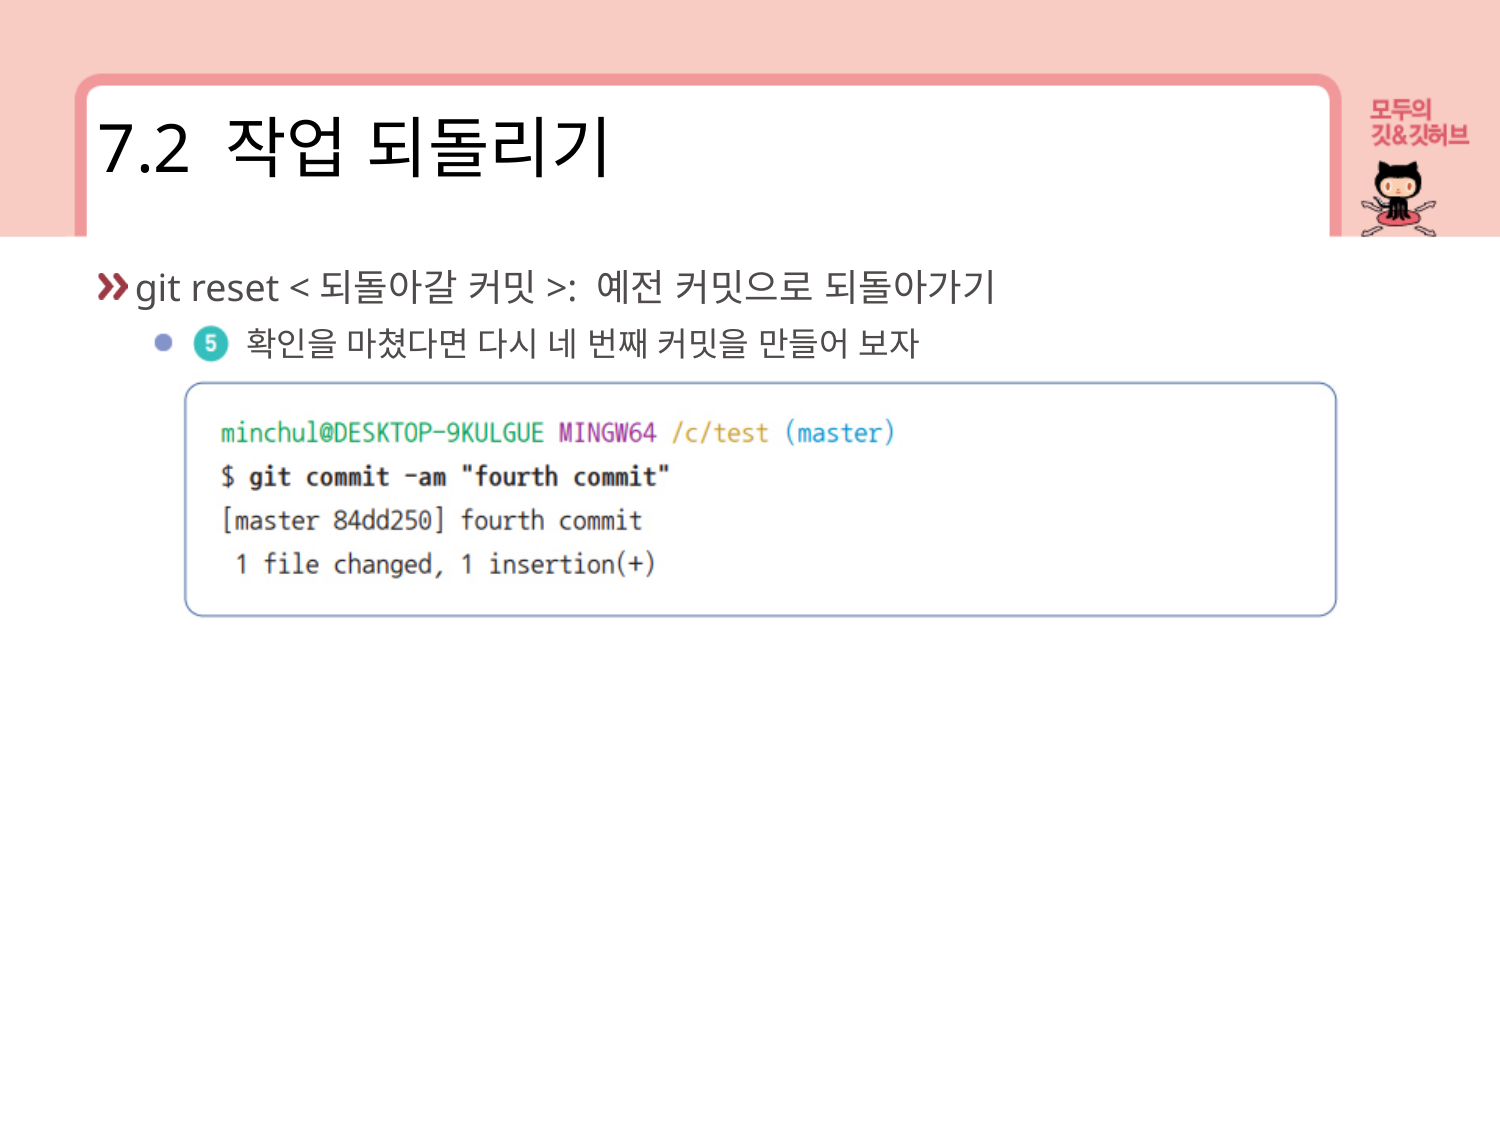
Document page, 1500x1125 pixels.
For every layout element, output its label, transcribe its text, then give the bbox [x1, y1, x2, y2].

text_box 7.2 작업 되돌리기 [82, 61, 1413, 193]
picture [0, 0, 1500, 1125]
text_box git reset <되돌아갈 커밋>: 예전 커밋으로 되돌아가기 확인을 마쳤다면 다시 네 번째 커밋을 만들어 보자 [82, 252, 1413, 1067]
